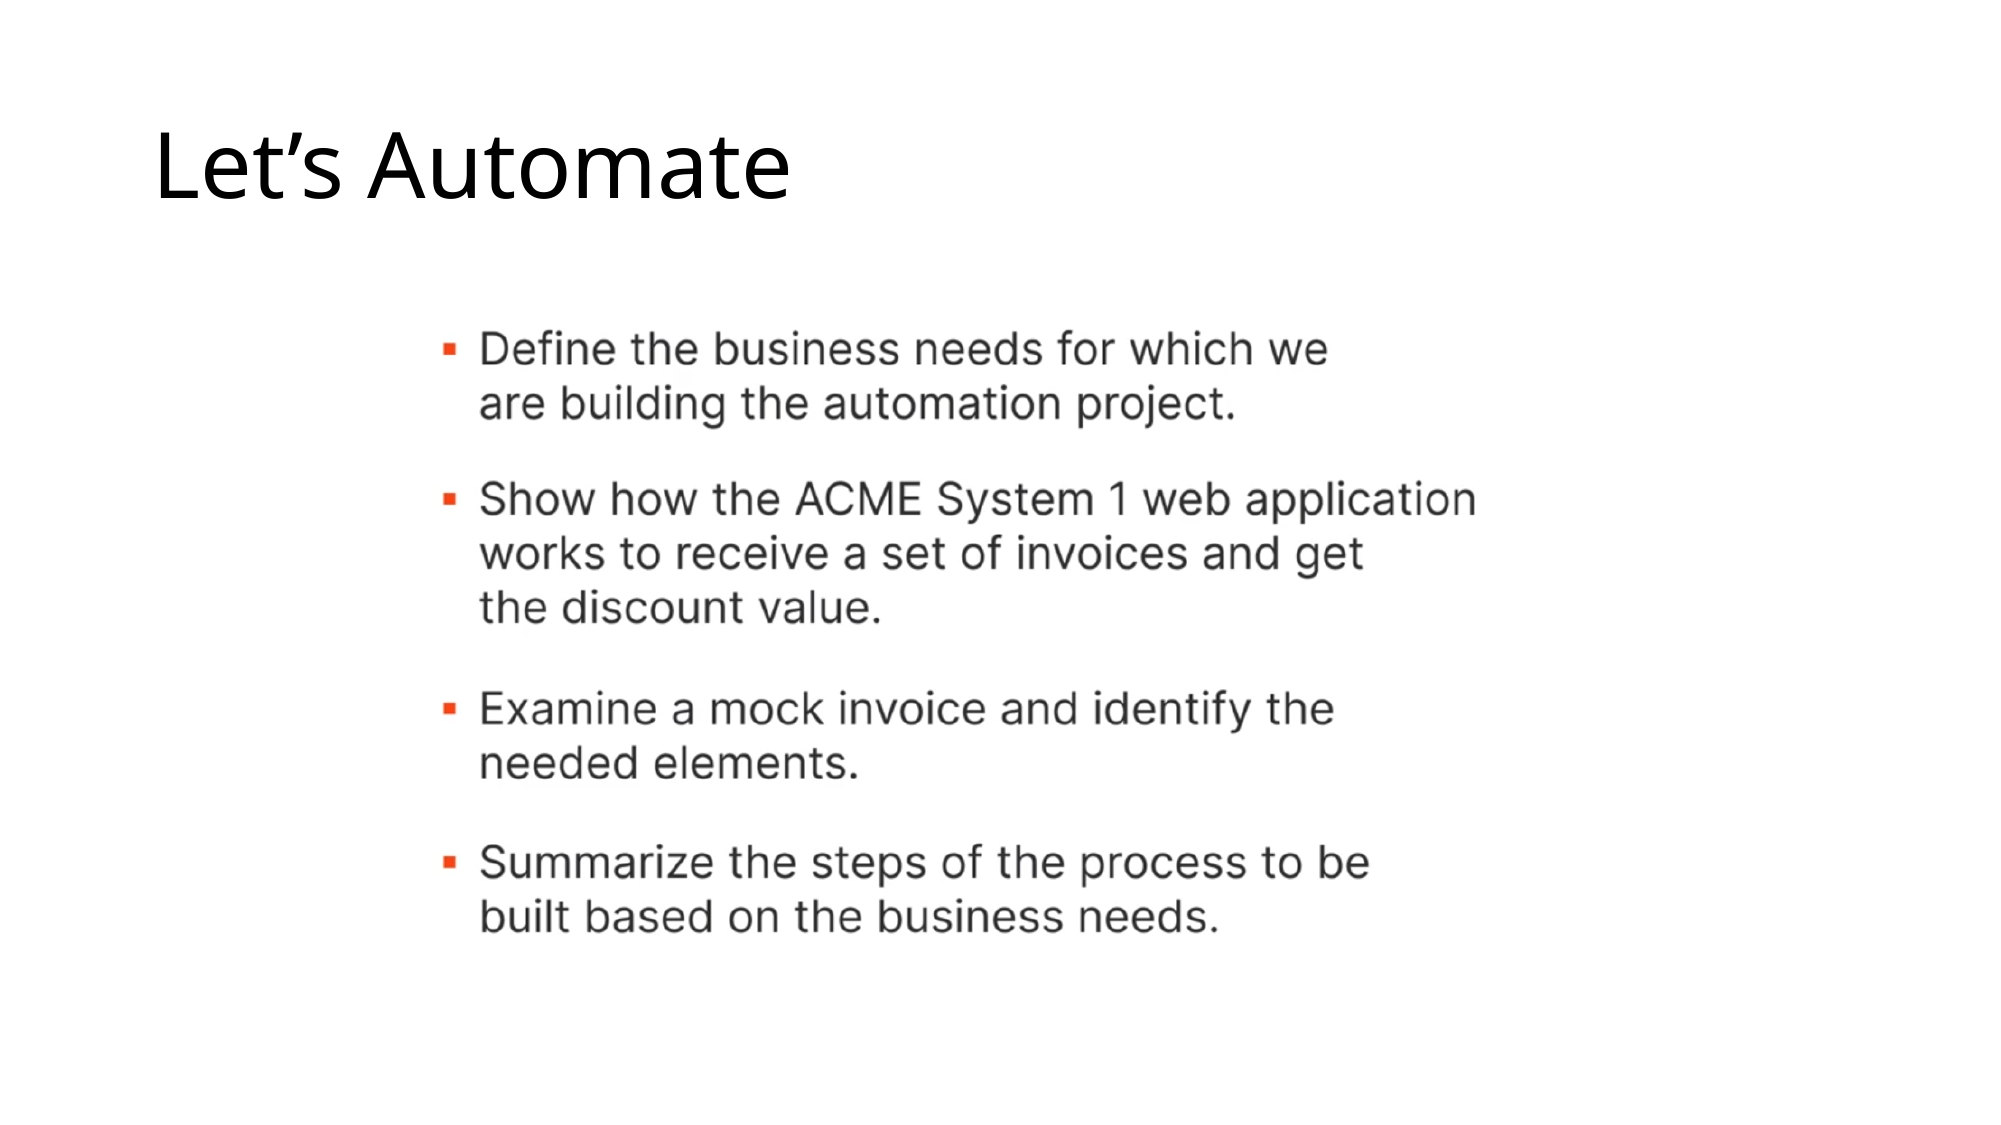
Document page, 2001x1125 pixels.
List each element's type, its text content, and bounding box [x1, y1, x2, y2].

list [404, 299, 1596, 1014]
title Let’s Automate [137, 59, 1863, 278]
